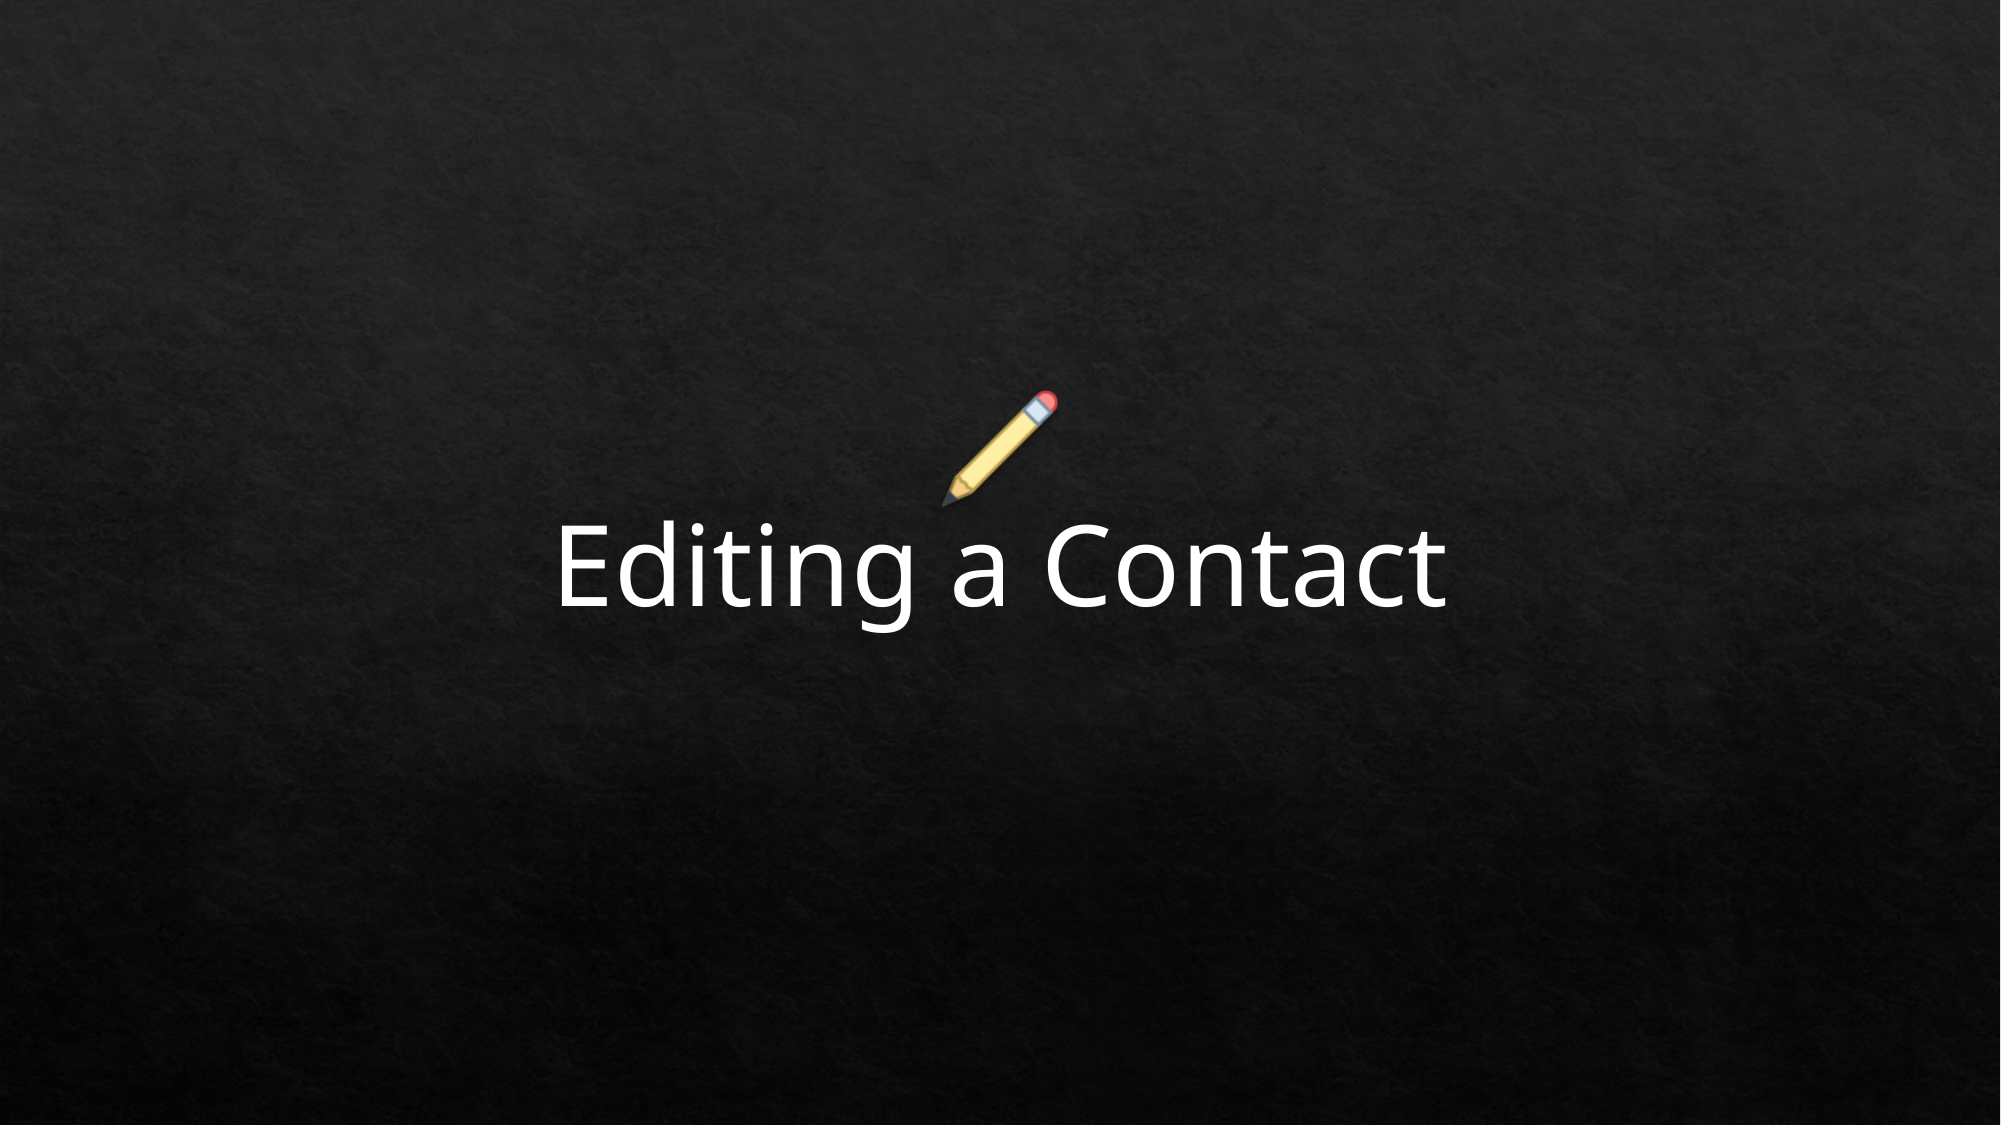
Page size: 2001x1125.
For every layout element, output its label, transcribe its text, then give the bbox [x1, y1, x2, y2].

text_box Editing a Contact [536, 486, 1464, 637]
picture [937, 386, 1063, 512]
